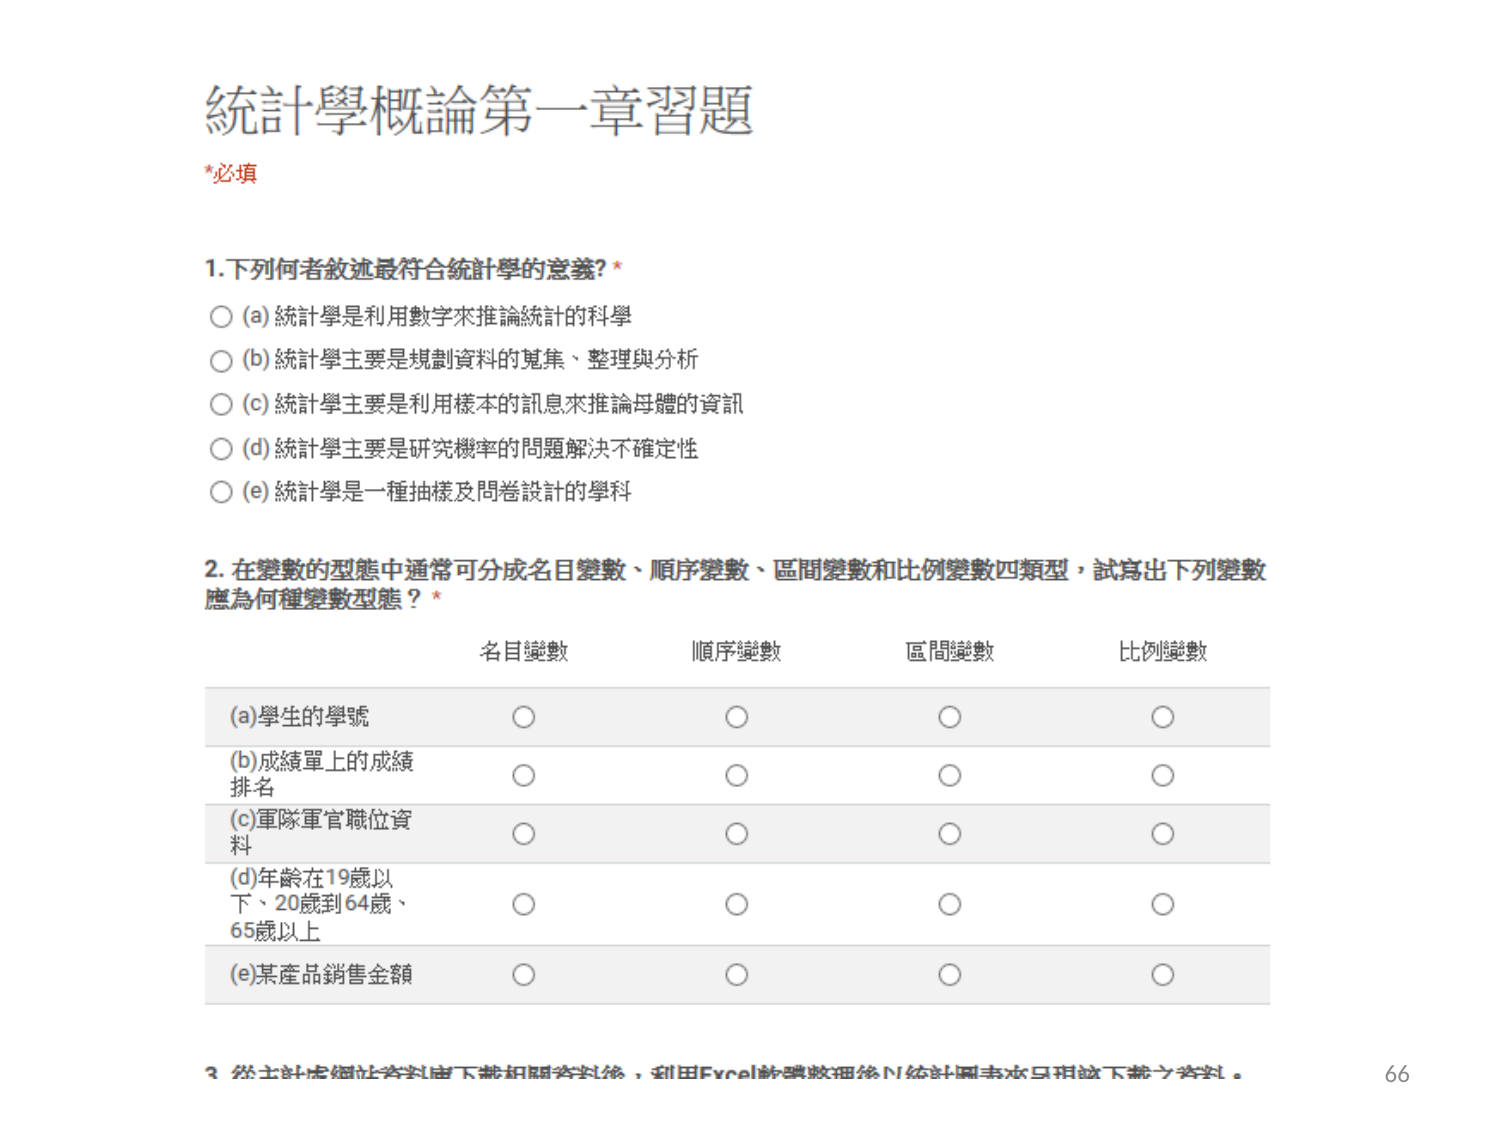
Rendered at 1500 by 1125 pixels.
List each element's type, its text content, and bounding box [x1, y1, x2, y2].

picture [146, 18, 1318, 1080]
slide_number 66 [1074, 1042, 1425, 1103]
